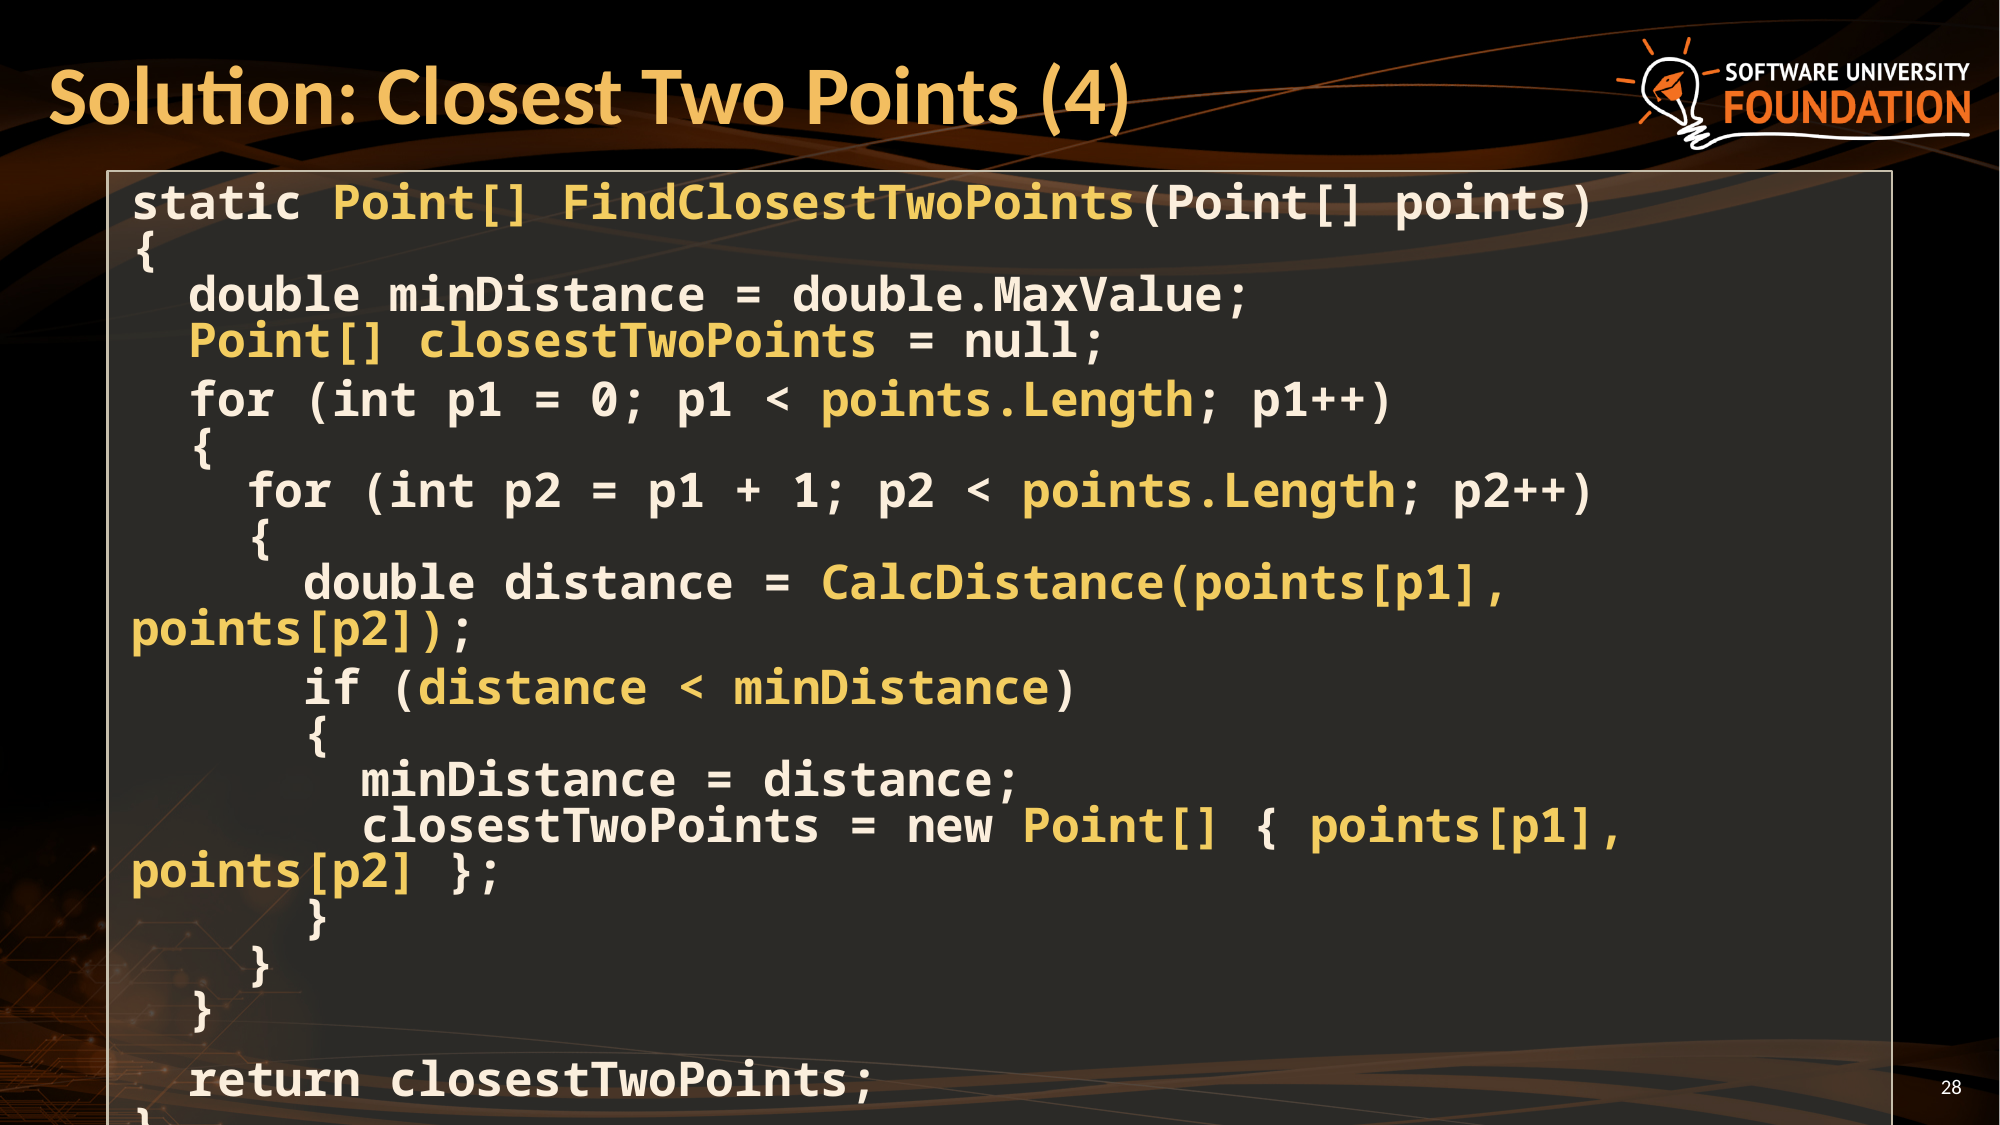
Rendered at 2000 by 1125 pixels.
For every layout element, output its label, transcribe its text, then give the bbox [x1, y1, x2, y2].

title Solution: Closest Two Points (4) [30, 6, 1602, 189]
text_box static Point[] FindClosestTwoPoints(Point[] points) { double minDistance = double.MaxValue; Point[] closestTwoPoints = null; for (int p1 = 0; p1 < points.Length; p1++) { for (int p2 = p1 + 1; p2 < points.Length; p2++) { double distance = CalcDistance(points[p1], points[p2]); if (distance < minDistance) { minDistance = distance; closestTwoPoints = new Point[] { points[p1], points[p2] }; } } } return closestTwoPoints; } [107, 171, 1892, 1125]
slide_number 28 [1897, 1070, 1968, 1103]
picture [0, 0, 2000, 1125]
